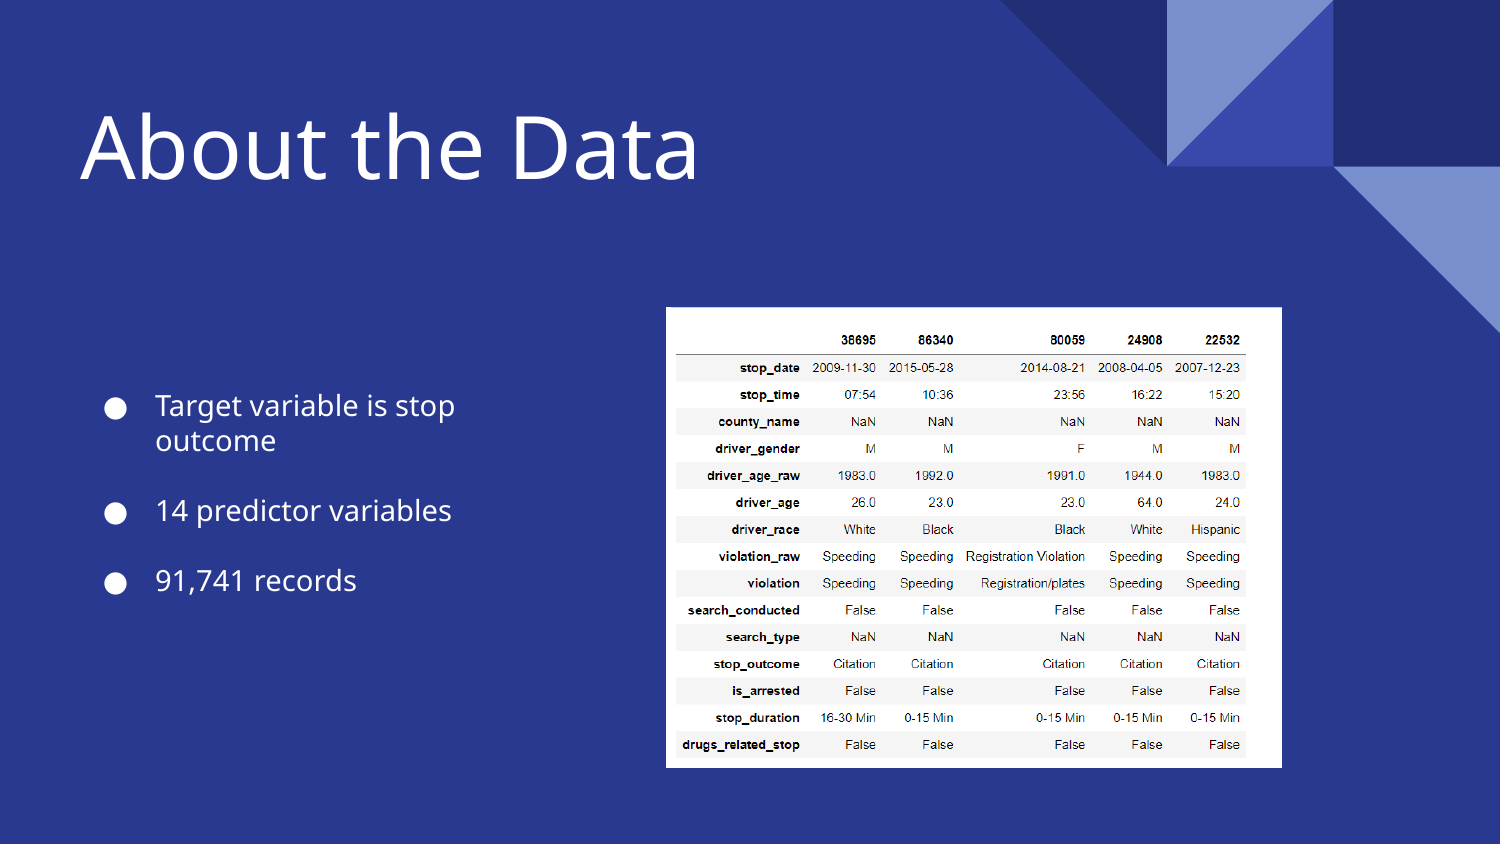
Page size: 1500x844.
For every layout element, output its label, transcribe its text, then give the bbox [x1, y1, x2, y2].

title About the Data [64, 74, 1414, 212]
picture [666, 307, 1282, 769]
text_box Target variable is stop outcome 14 predictor variables 91,741 records [64, 372, 589, 613]
